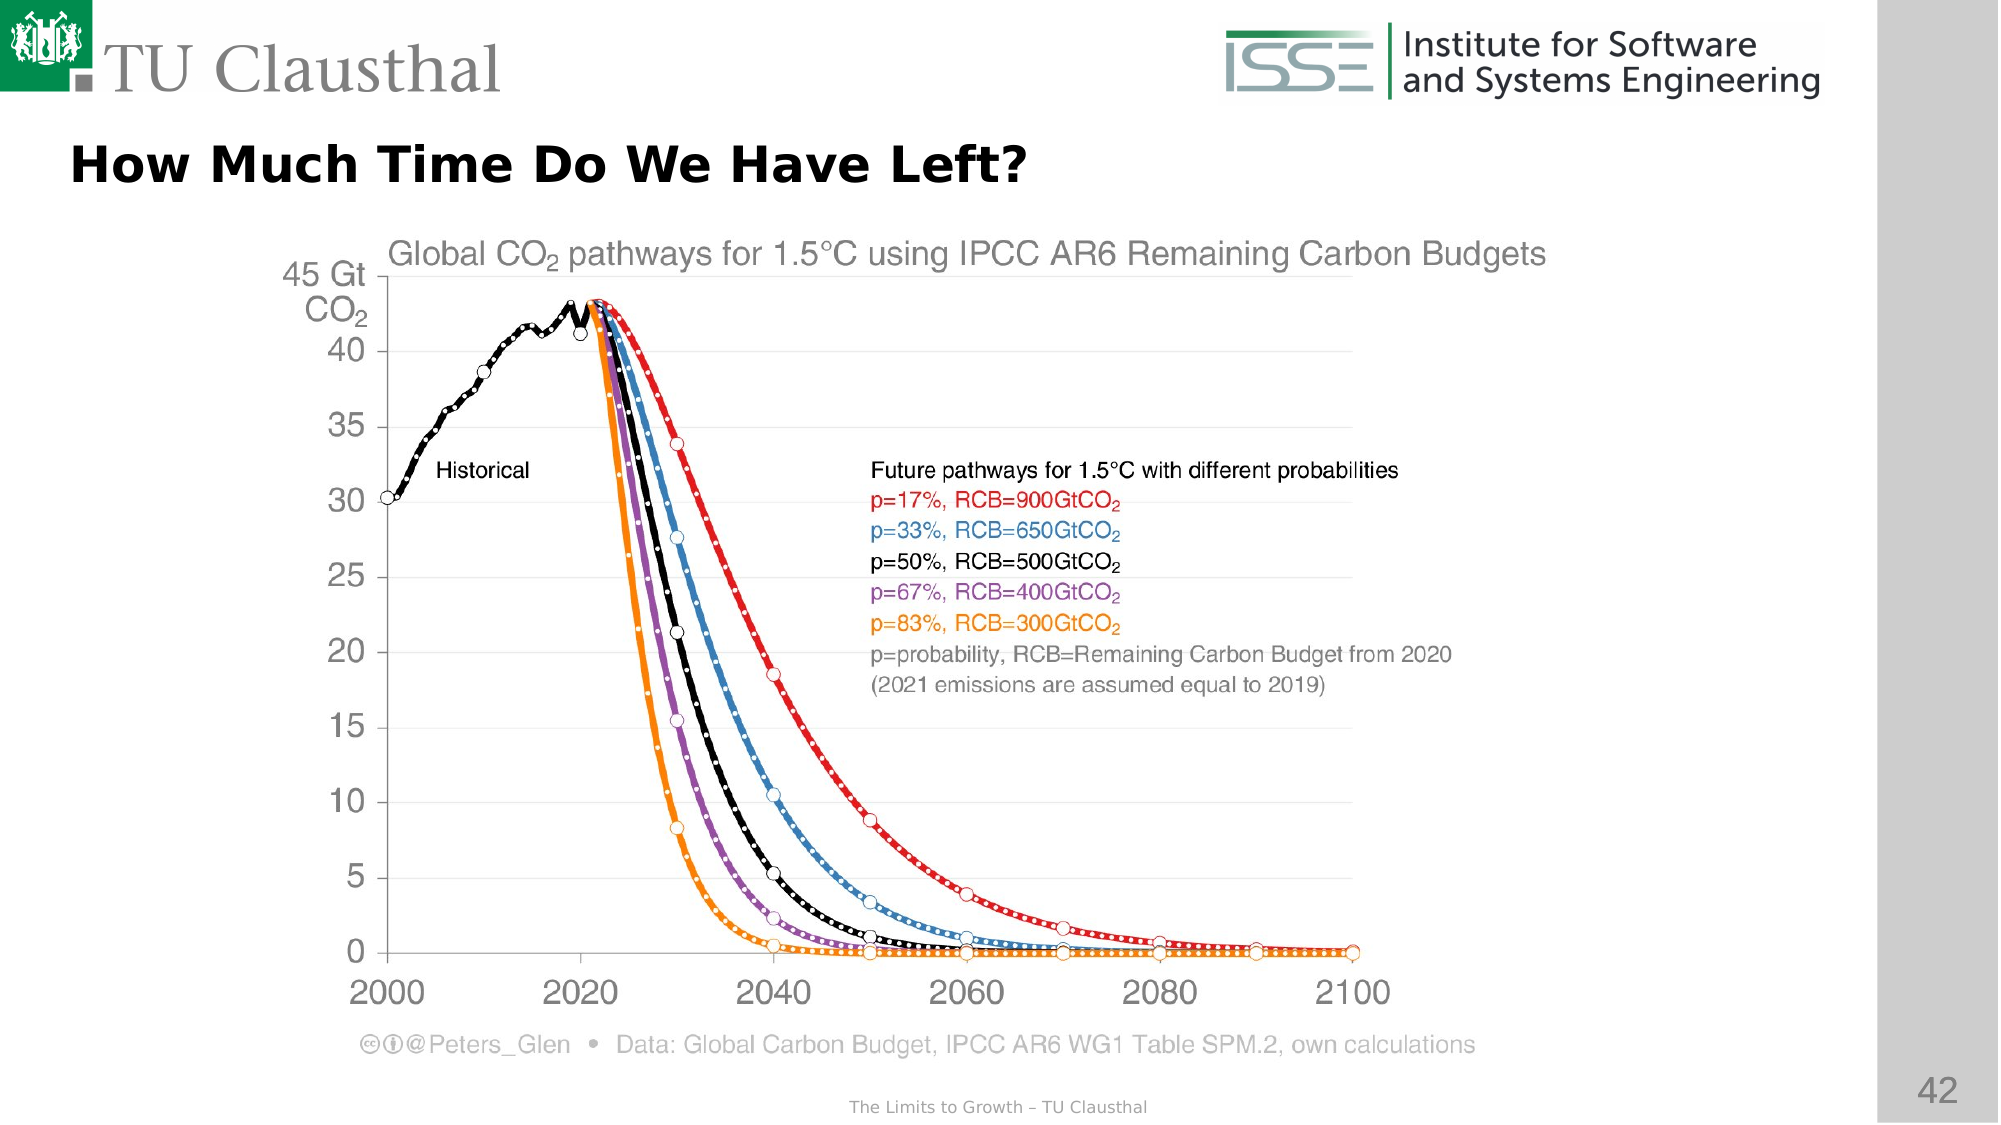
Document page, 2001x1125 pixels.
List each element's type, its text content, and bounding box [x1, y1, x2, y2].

text_box How Much Time Do We Have Left? [54, 125, 1817, 206]
picture [0, 0, 500, 92]
picture [202, 208, 1724, 1064]
text_box [70, 188, 1769, 269]
picture [1218, 22, 1825, 106]
